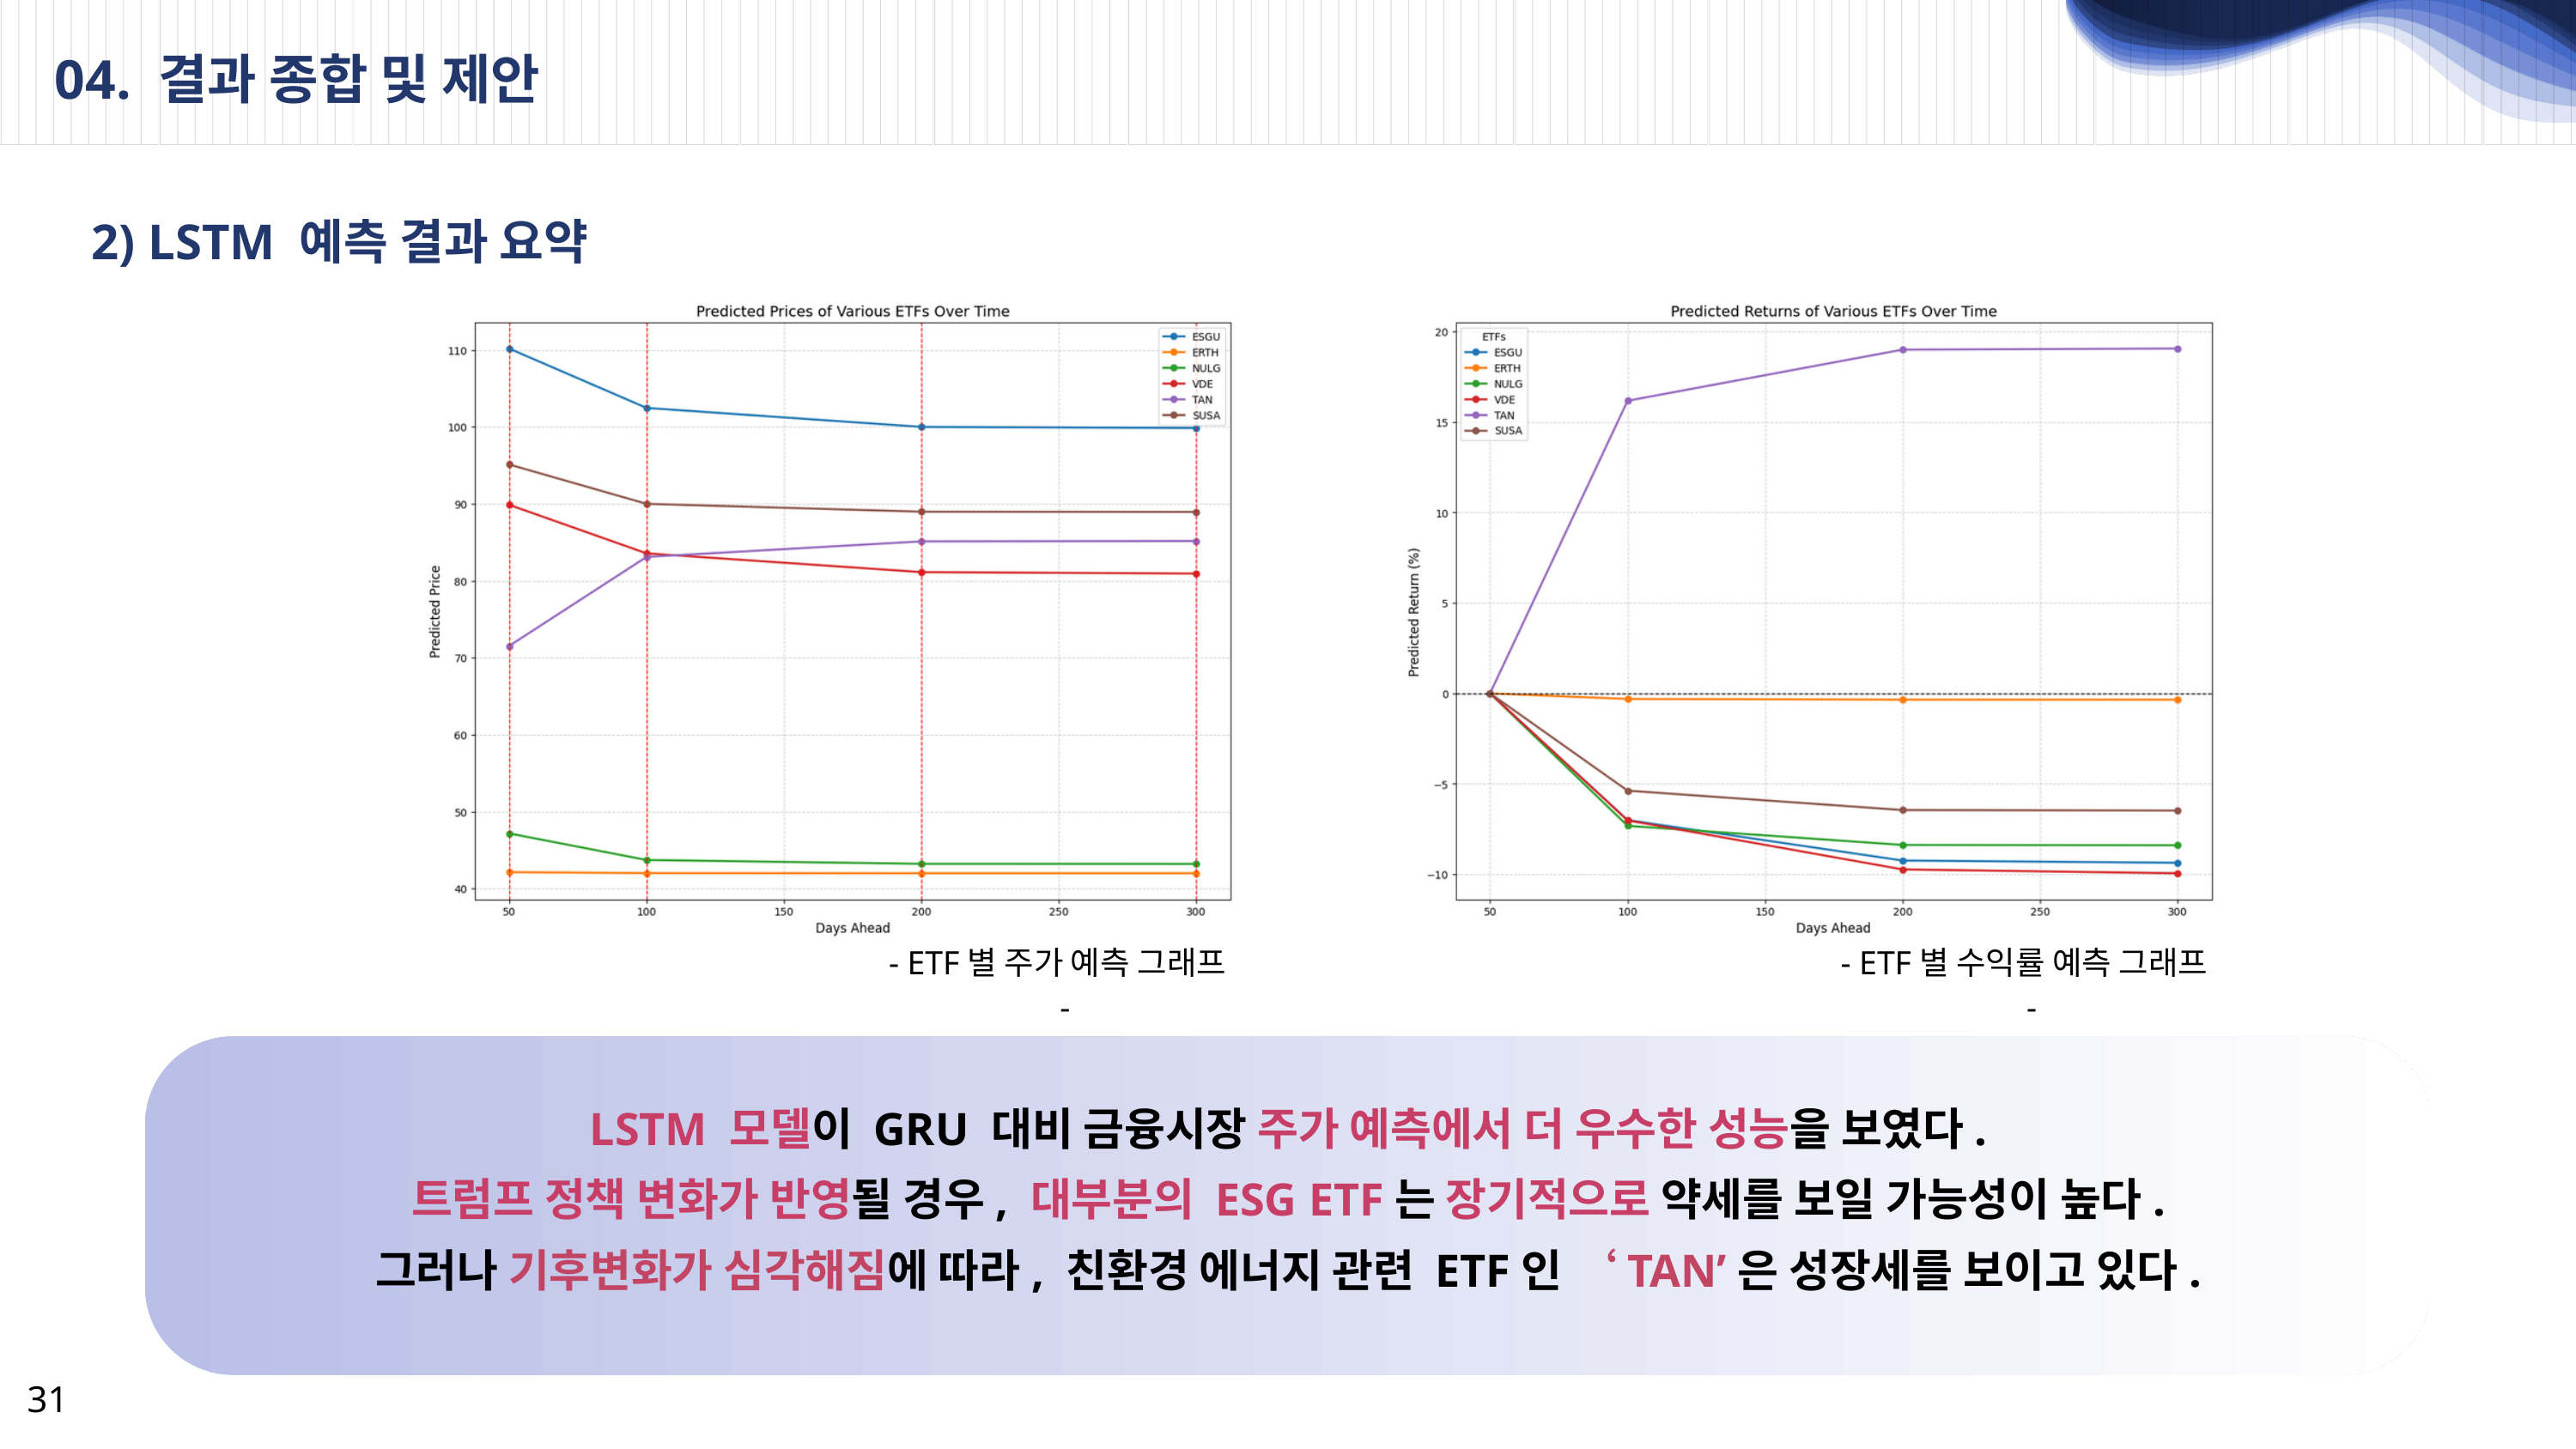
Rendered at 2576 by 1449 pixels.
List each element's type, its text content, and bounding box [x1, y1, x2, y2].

text_box - ETF별 주가 예측 그래프 - [878, 936, 1115, 1027]
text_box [0, 0, 2576, 145]
text_box [1464, 298, 2220, 943]
text_box LSTM 모델이 GRU 대비 금융시장 주가 예측에서 더 우수한 성능을 보였다. 트럼프 정책 변화가 반영될 경우, 대부분의 ESG ETF는 장기적으로 약세를 보일 가능성이 높다. 그러나 기후변화가 심각해짐에 따라, 친환경 에너지 관련 ETF인 ‘TAN’은 성장세를 보이고 있다. [256, 1083, 1115, 1296]
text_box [1118, 62, 1458, 1449]
text_box LSTM 모델이 GRU 대비 금융시장 주가 예측에서 더 우수한 성능을 보였다. 트럼프 정책 변화가 반영될 경우, 대부분의 ESG ETF는 장기적으로 약세를 보일 가능성이 높다. 그러나 기후변화가 심각해짐에 따라, 친환경 에너지 관련 ETF인 ‘TAN’은 성장세를 보이고 있다. [1464, 1083, 2321, 1296]
text_box 2) LSTM 예측 결과 요약 [91, 201, 1115, 270]
text_box - ETF별 수익률 예측 그래프 - [1829, 936, 2220, 1027]
text_box [422, 298, 1115, 943]
text_box 31 [27, 1369, 69, 1420]
